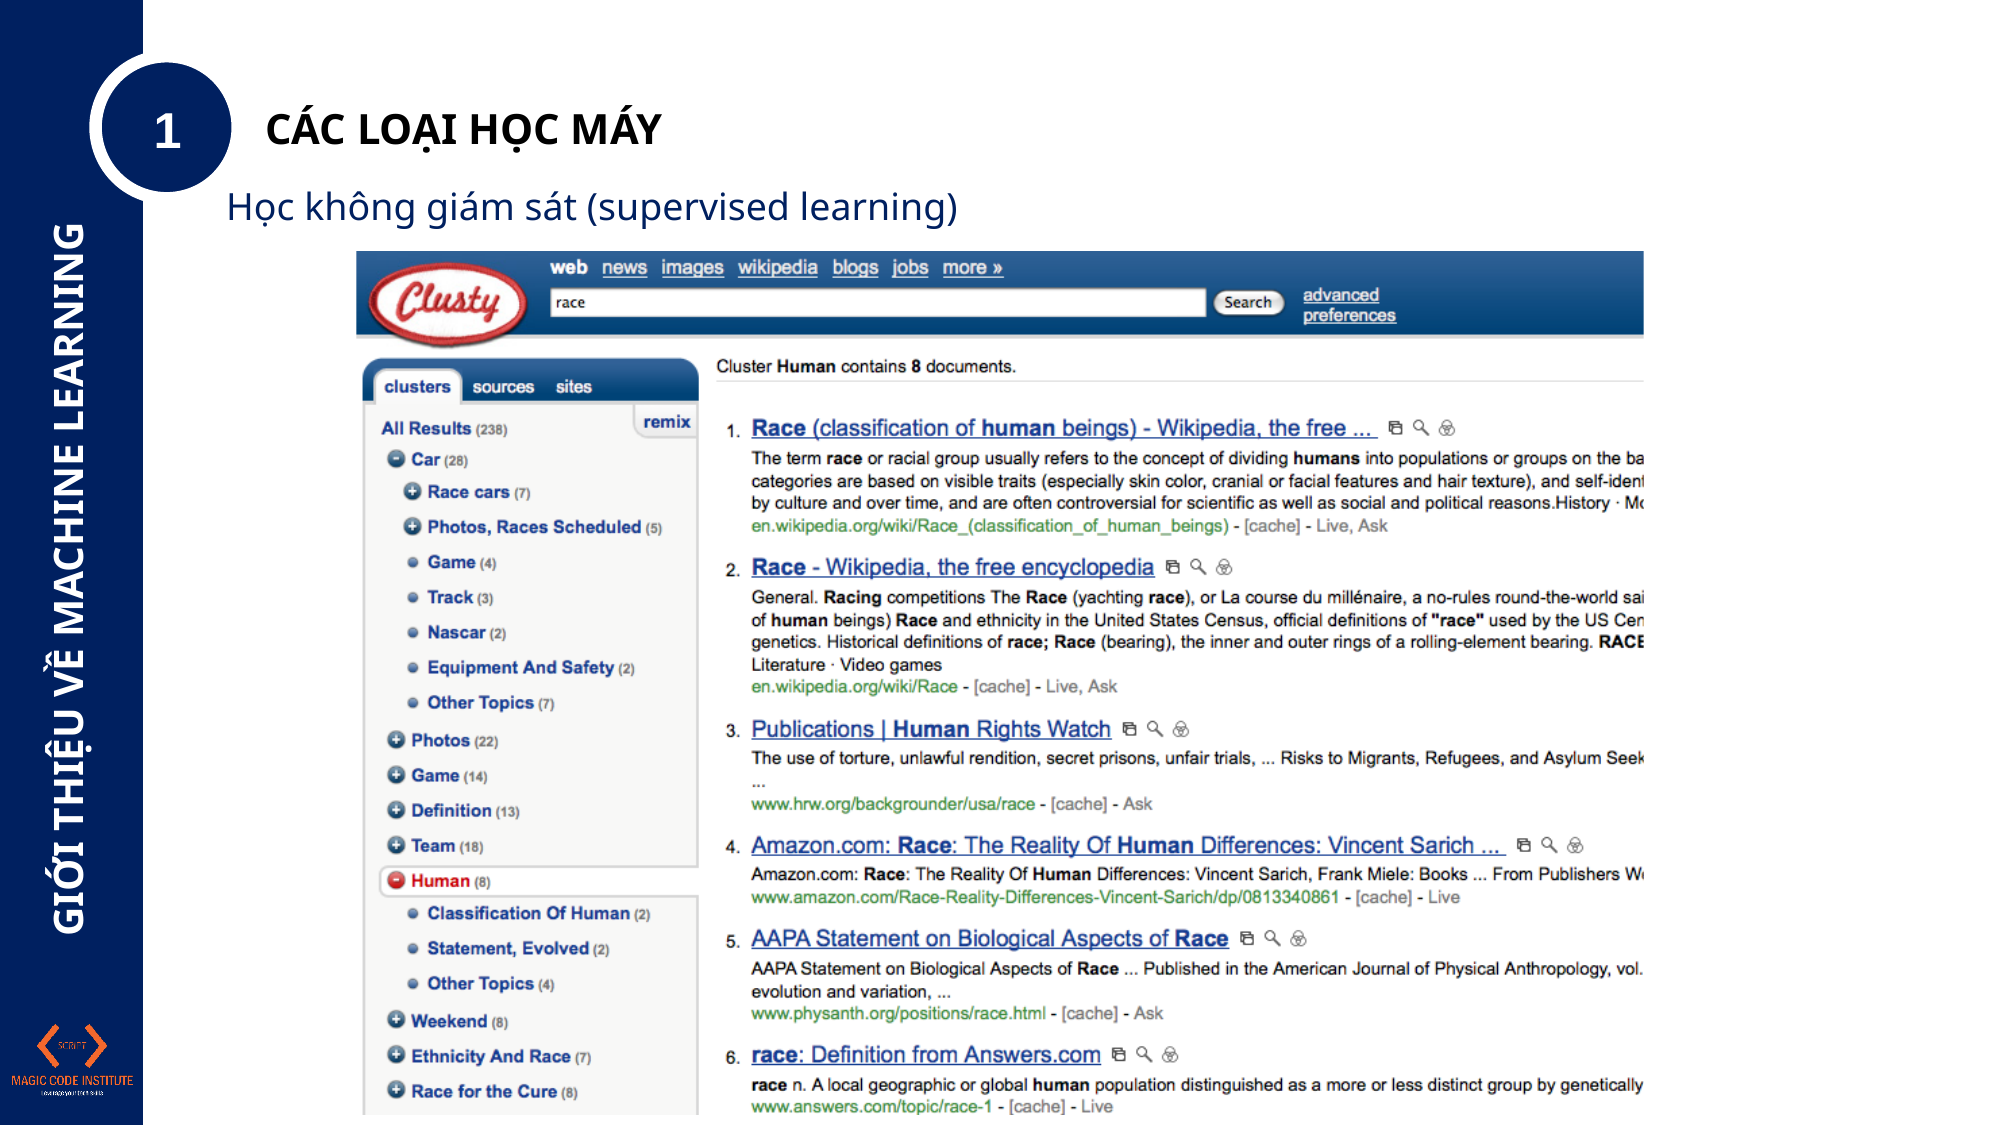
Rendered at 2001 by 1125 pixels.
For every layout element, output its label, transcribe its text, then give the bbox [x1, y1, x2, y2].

text_box Học không giám sát (supervised learning) [211, 175, 973, 236]
text_box CÁC LOẠI HỌC MÁY [250, 95, 677, 160]
list GIỚI THIỆU VỀ MACHINE LEARNING [31, 221, 133, 939]
list 1 [132, 85, 203, 171]
picture [0, 1019, 143, 1102]
picture [356, 251, 1644, 1115]
